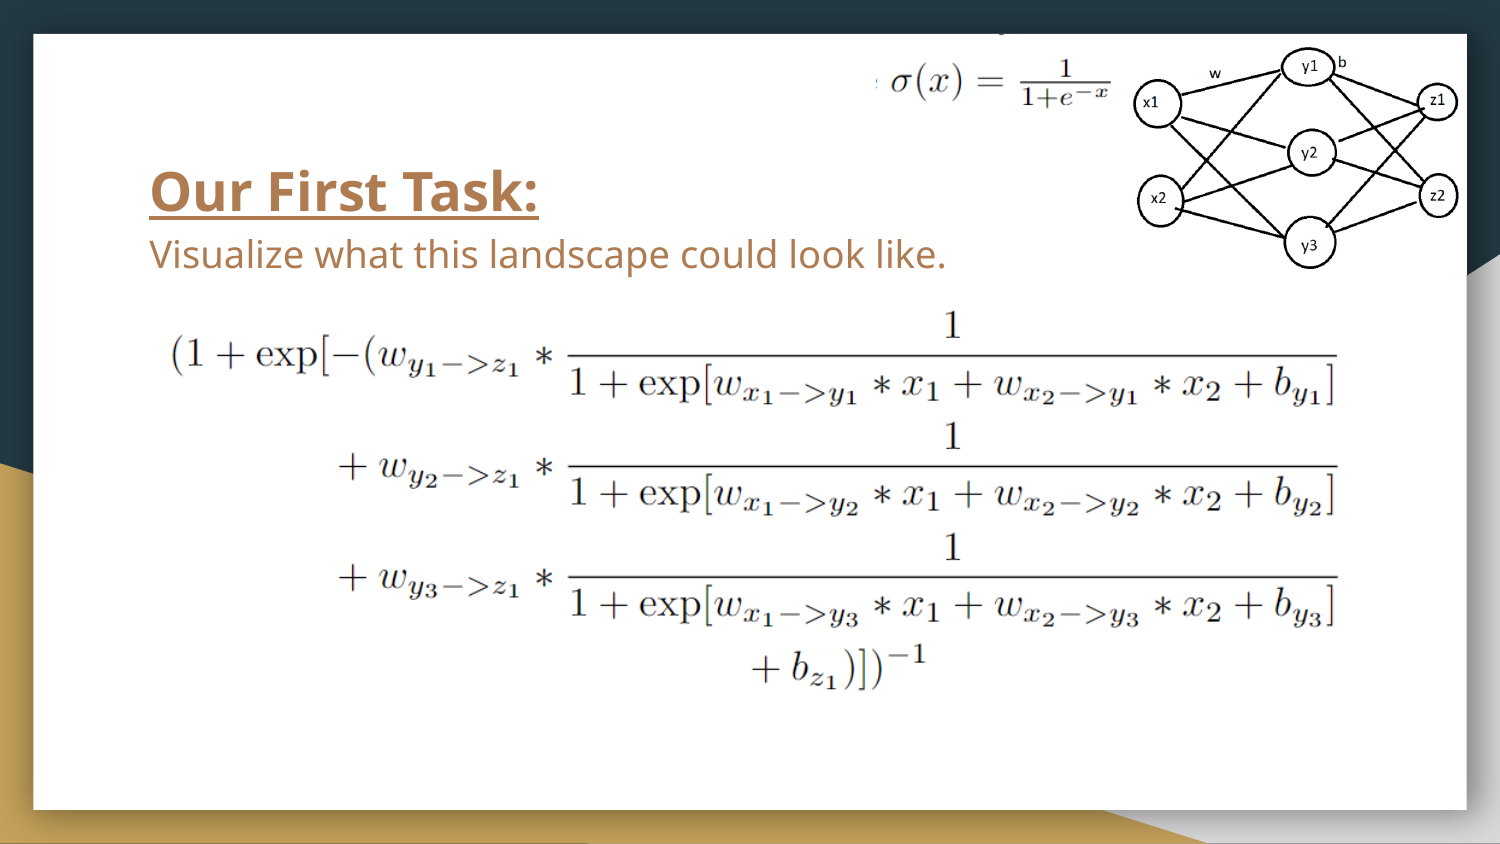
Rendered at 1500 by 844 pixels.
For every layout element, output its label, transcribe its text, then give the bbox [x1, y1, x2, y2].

picture [875, 33, 1467, 275]
picture [157, 303, 1343, 699]
title Our First Task: Visualize what this landscape could look like. [134, 138, 1121, 296]
